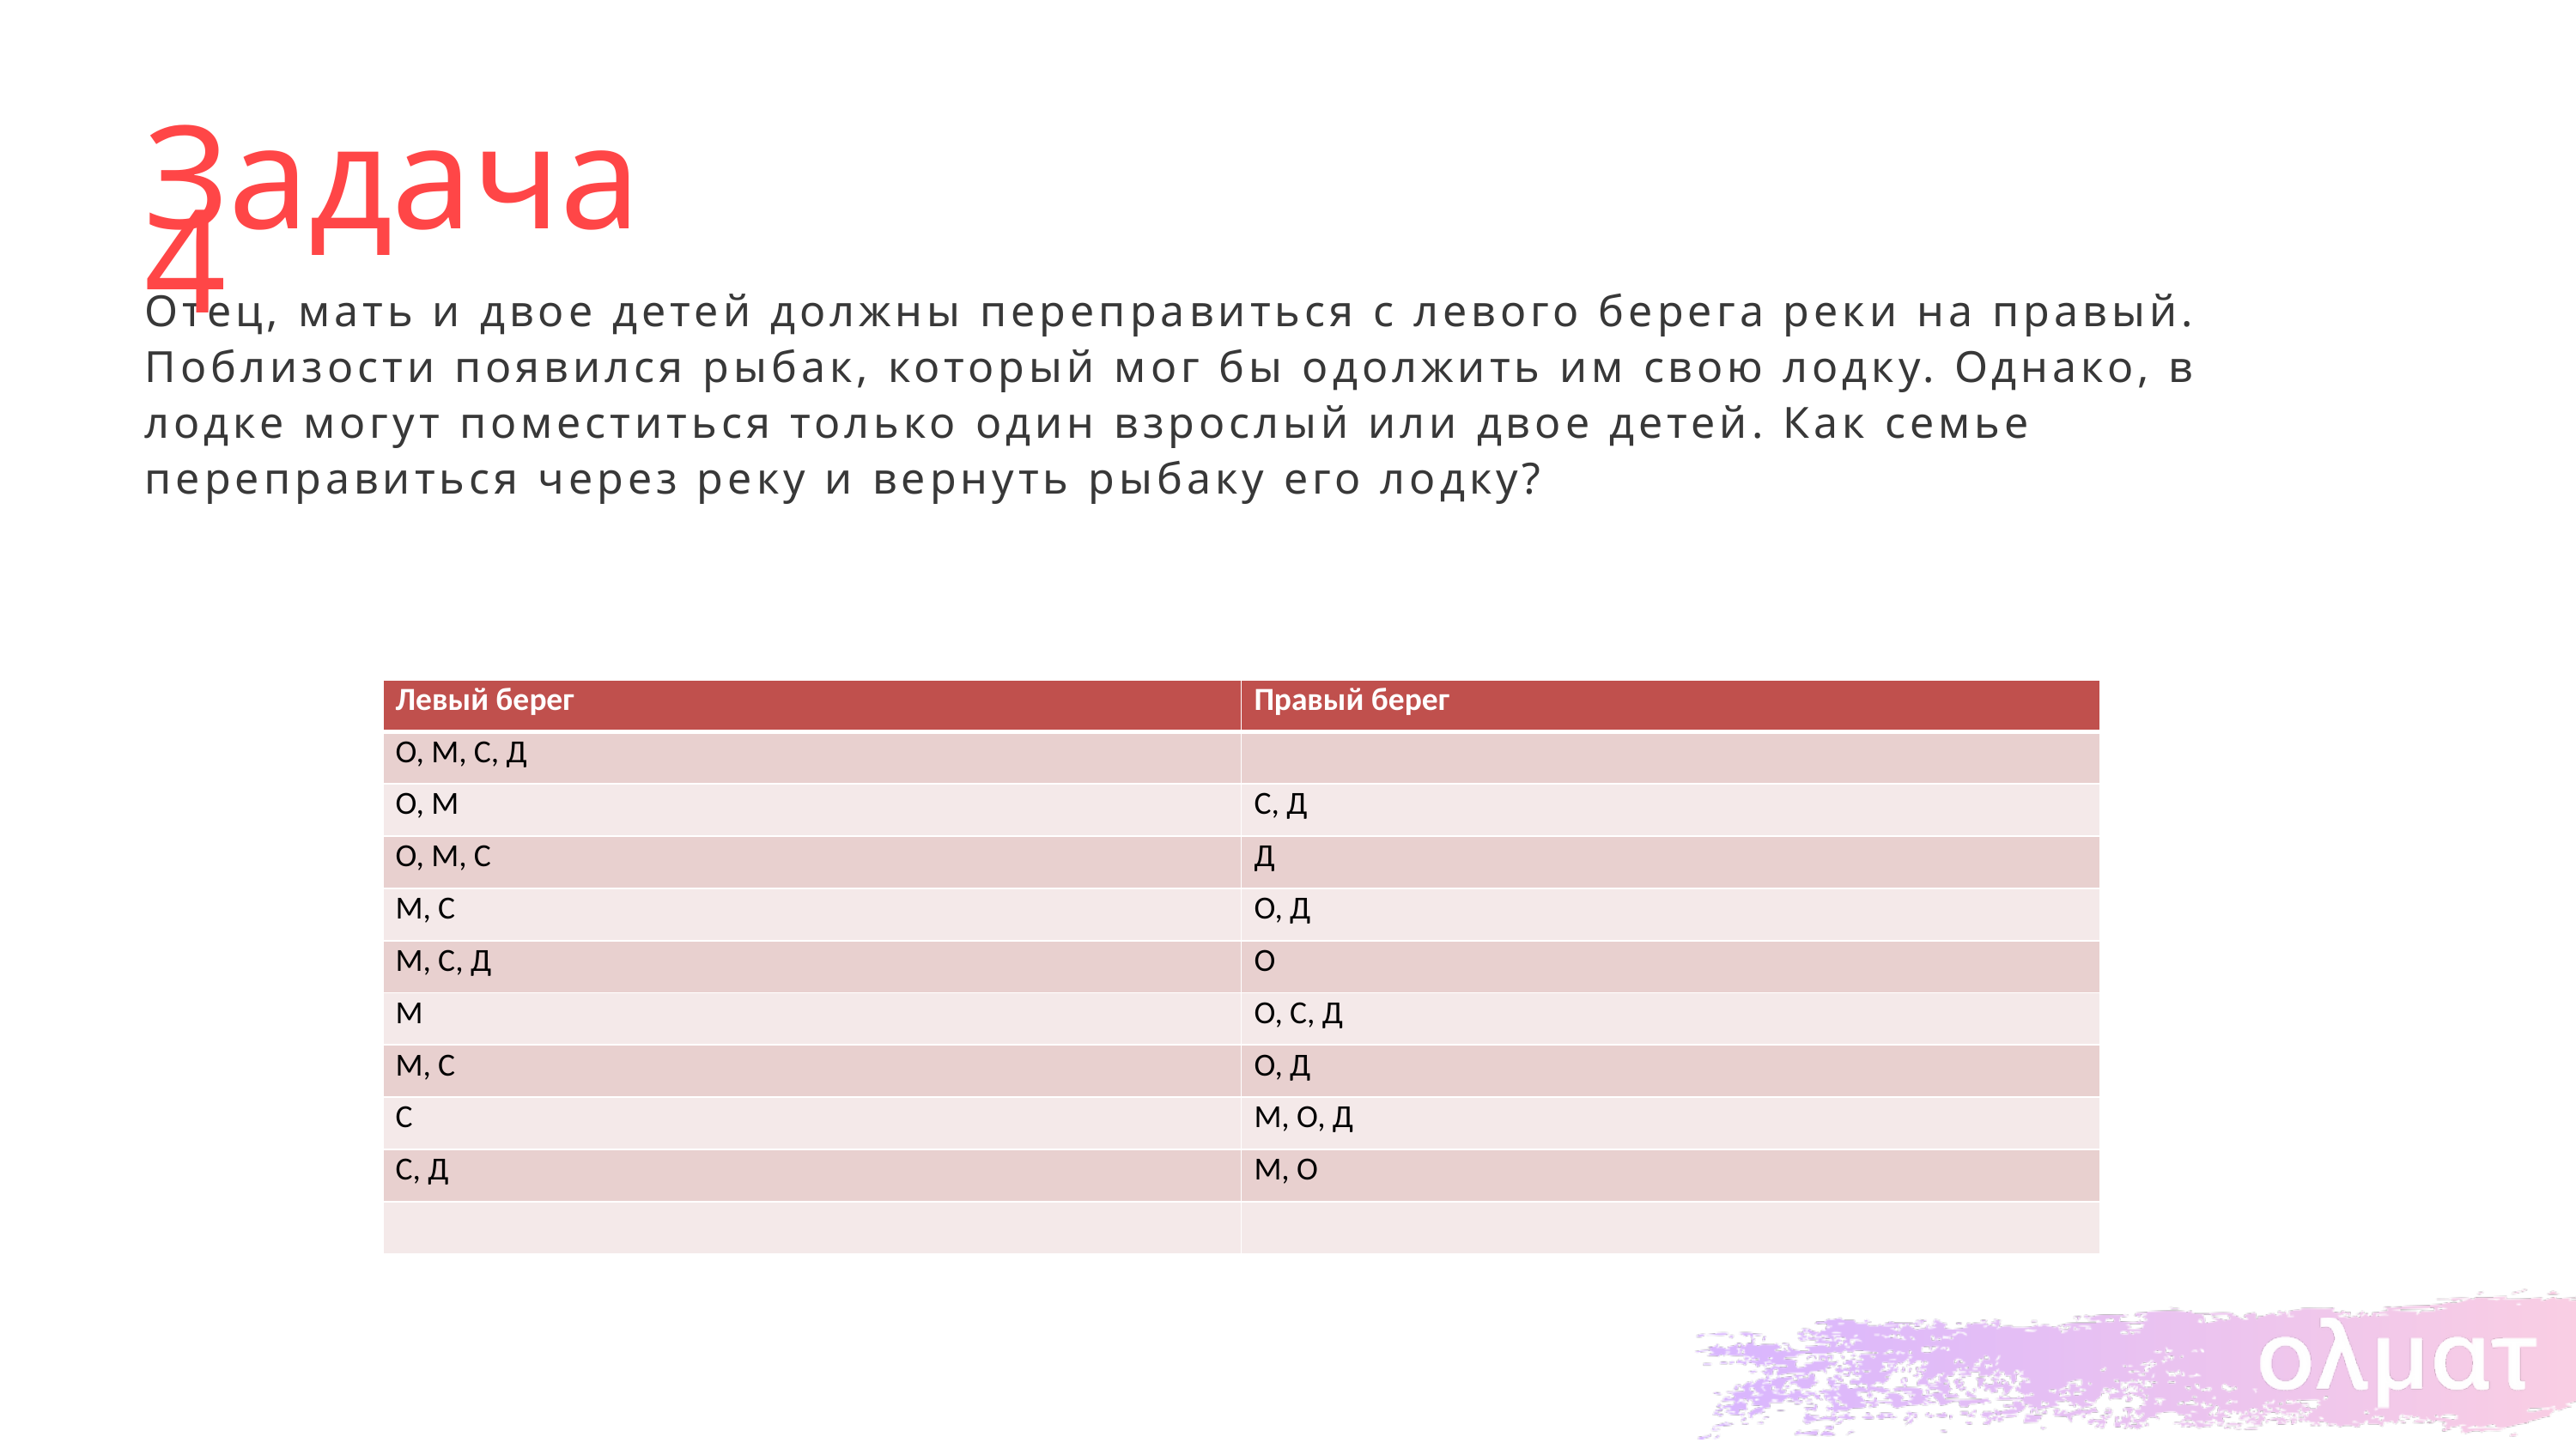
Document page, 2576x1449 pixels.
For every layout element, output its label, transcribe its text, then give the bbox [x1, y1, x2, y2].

table_cell Д [1242, 837, 2099, 888]
table_cell [1242, 734, 2099, 783]
table_cell М, С [384, 1046, 1241, 1096]
table_header Правый берег [1242, 681, 2099, 730]
table_cell О, М [384, 785, 1241, 835]
table_cell О, С, Д [1242, 993, 2099, 1044]
table_cell С [384, 1098, 1241, 1149]
table_cell О, Д [1242, 1046, 2099, 1096]
table_cell О, Д [1242, 889, 2099, 940]
table_cell С, Д [1242, 785, 2099, 835]
text_box Отец, мать и двое детей должны переправиться с левого берега реки на правый. Поблизости появился рыбак, который мог бы одолжить им свою лодку. Однако, в лодке могут поместиться только один взрослый или двое детей. Как семье переправиться через реку и вернуть рыбаку его лодку? [144, 279, 2338, 503]
table_cell М [384, 993, 1241, 1044]
text_box Задача 4 [144, 173, 754, 342]
table_cell М, О, Д [1242, 1098, 2099, 1149]
table_cell М, С, Д [384, 942, 1241, 992]
table_cell М, О [1242, 1150, 2099, 1201]
table_cell О, М, С, Д [384, 734, 1241, 783]
table_cell С, Д [384, 1150, 1241, 1201]
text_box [1690, 1287, 2576, 1440]
table_cell [1242, 1203, 2099, 1253]
table_cell О [1242, 942, 2099, 992]
table_cell М, С [384, 889, 1241, 940]
table_header Левый берег [384, 681, 1241, 730]
table_cell [384, 1203, 1241, 1253]
table_cell О, М, С [384, 837, 1241, 888]
